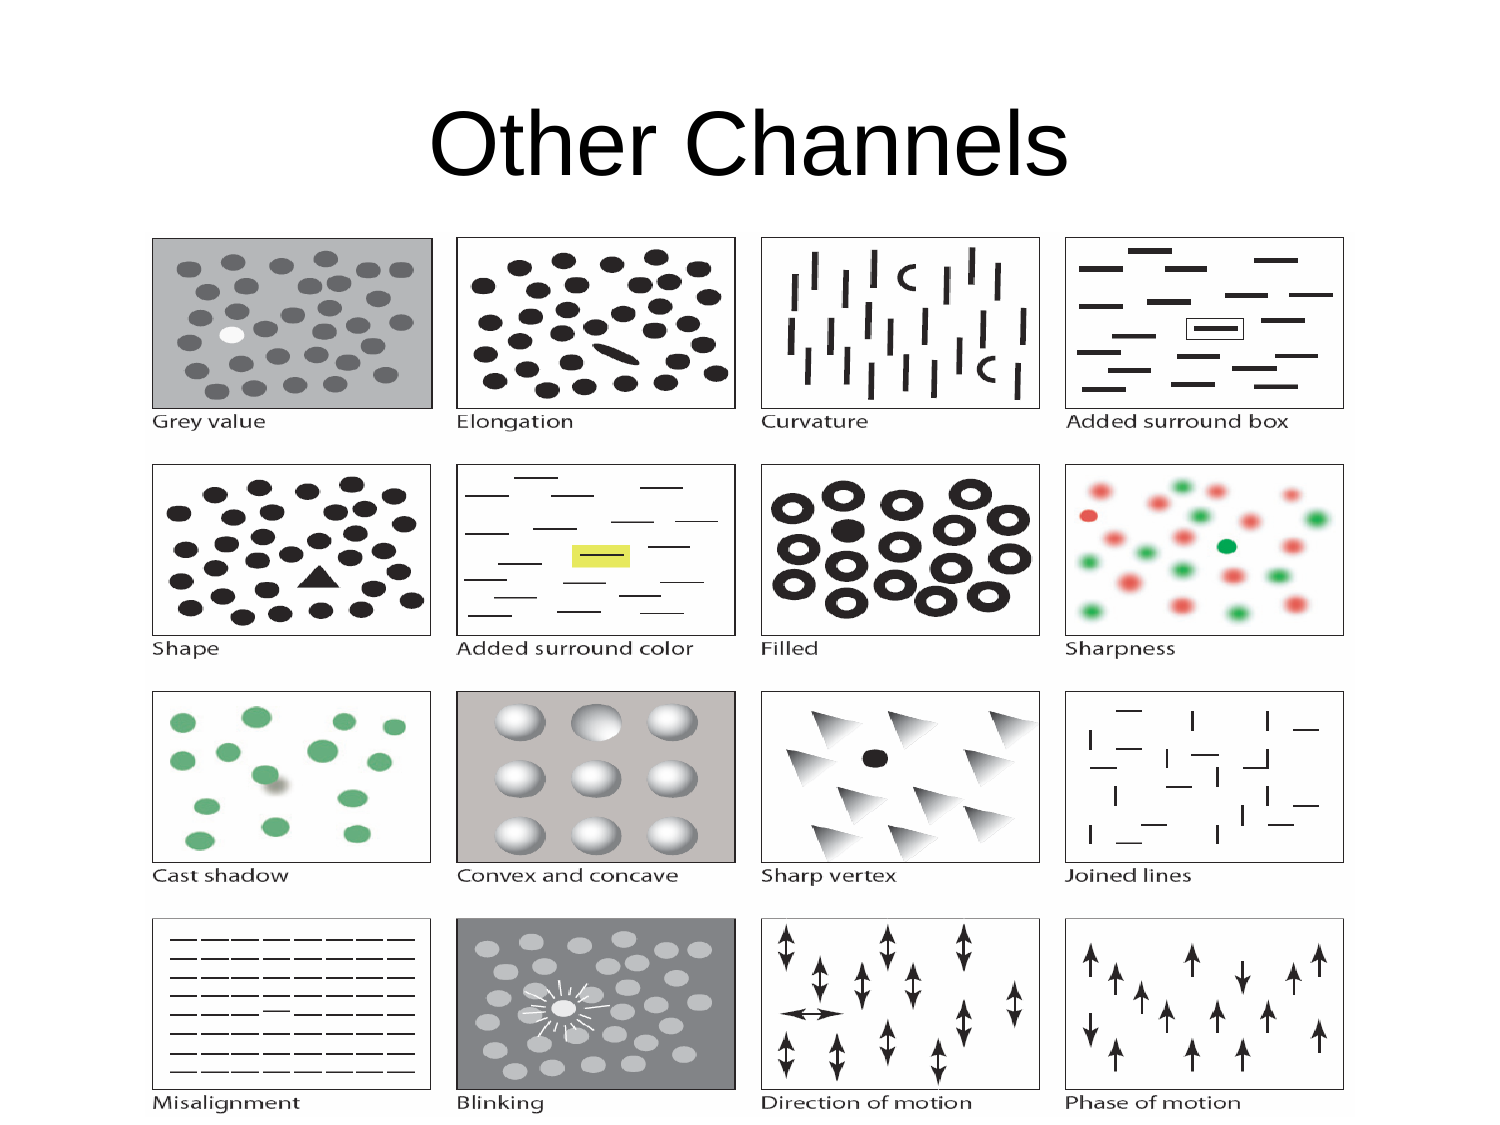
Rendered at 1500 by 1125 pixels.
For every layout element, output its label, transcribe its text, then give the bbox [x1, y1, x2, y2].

title Other Channels [74, 44, 1426, 233]
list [145, 232, 1355, 1117]
